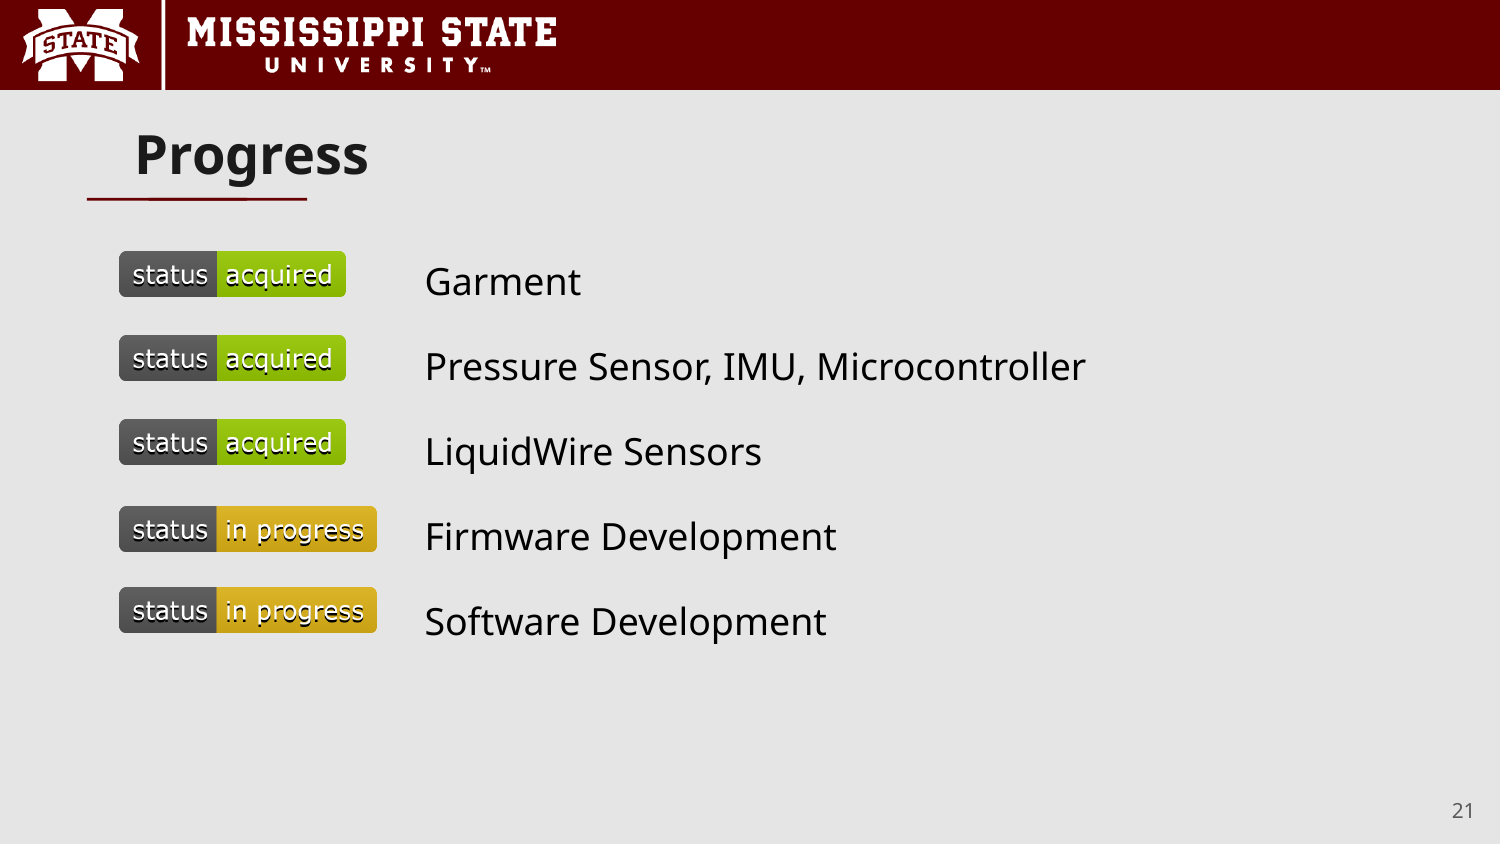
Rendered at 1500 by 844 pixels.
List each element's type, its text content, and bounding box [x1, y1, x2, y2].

slide_number ‹#› [1400, 779, 1491, 844]
picture [119, 419, 346, 465]
picture [119, 335, 346, 381]
picture [22, 0, 556, 90]
list Garment Pressure Sensor, IMU, Microcontroller LiquidWire Sensors Firmware Development Software Development [109, 236, 1371, 684]
picture [119, 586, 377, 633]
title Progress [119, 105, 1381, 193]
picture [119, 251, 346, 297]
picture [119, 506, 377, 552]
